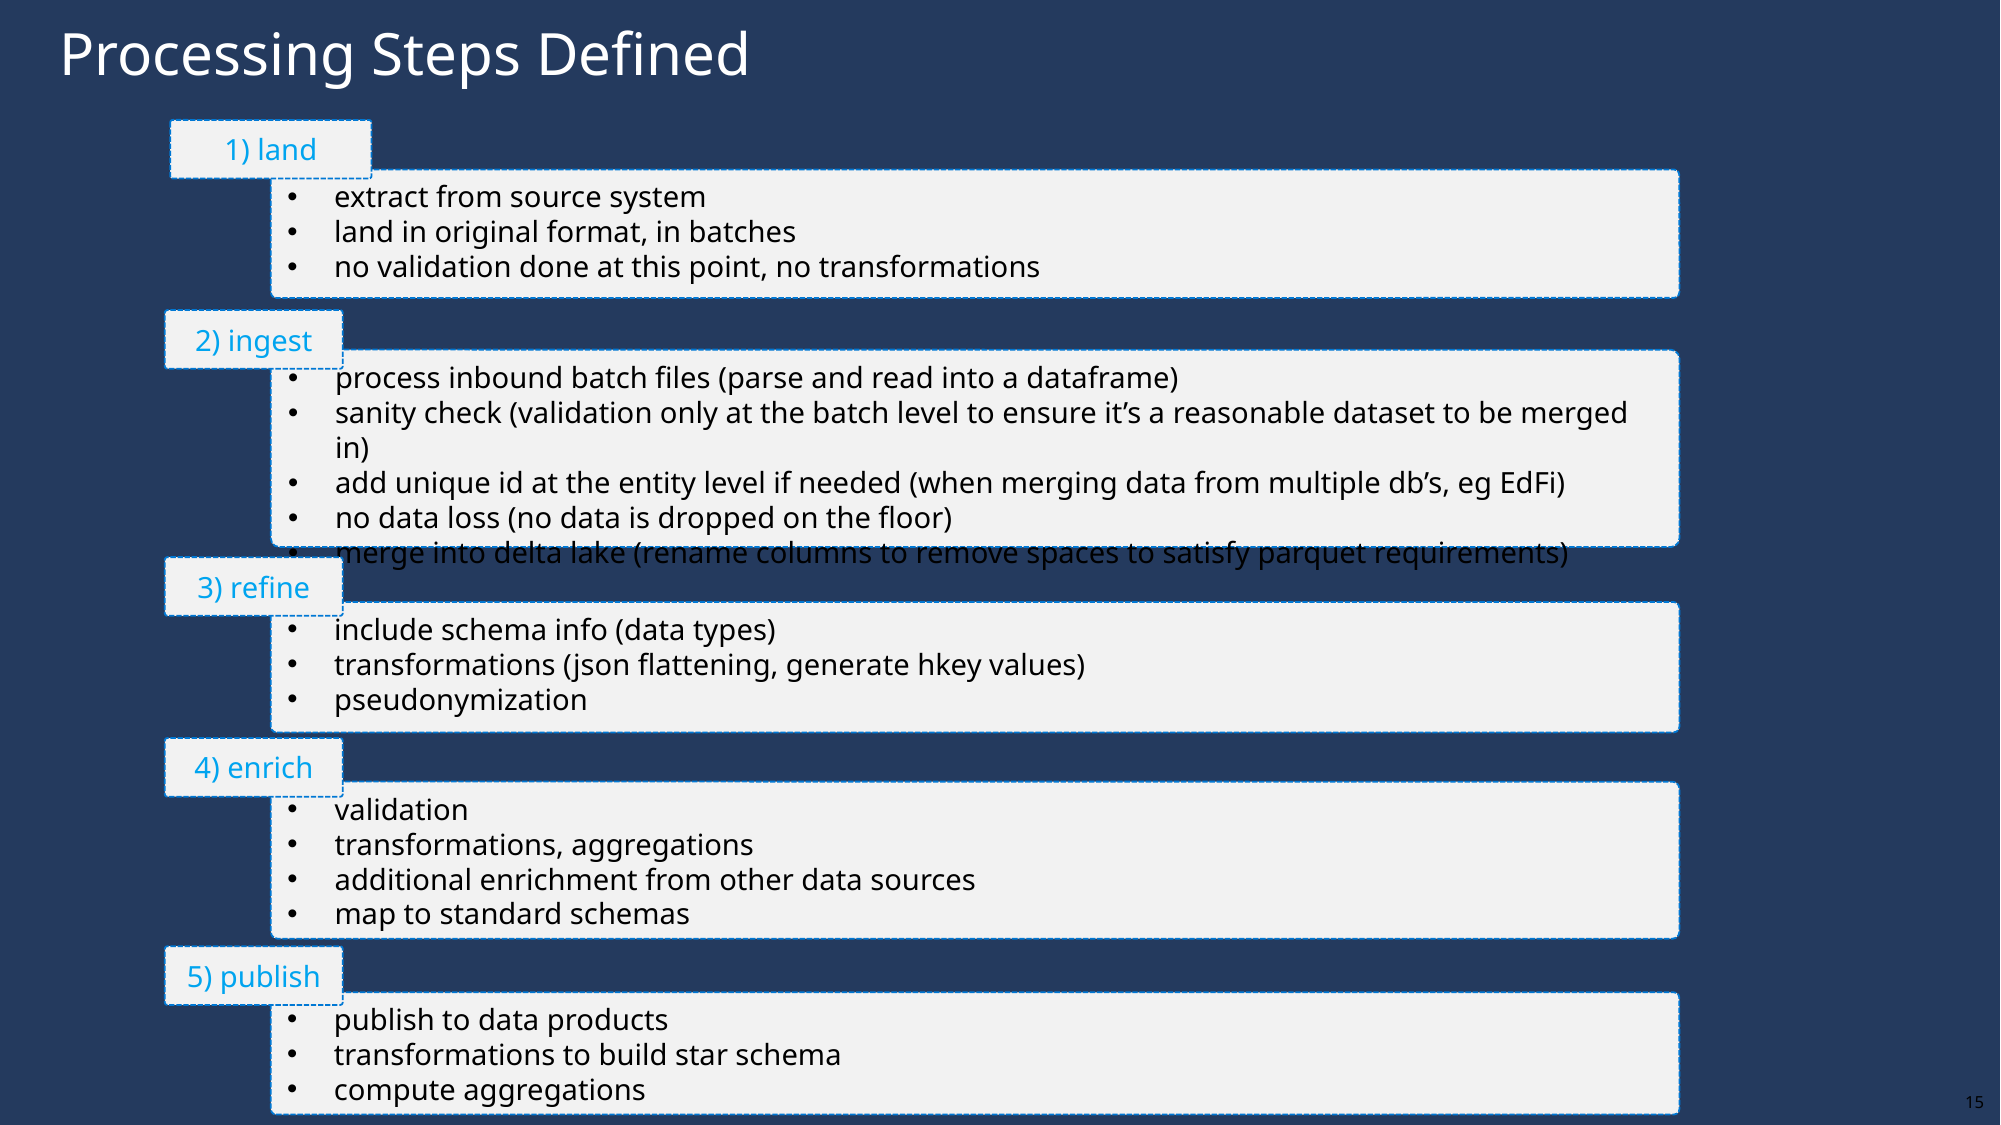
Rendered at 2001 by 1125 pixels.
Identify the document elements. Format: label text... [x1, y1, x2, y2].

text_box validation transformations, aggregations additional enrichment from other data sources map to standard schemas [269, 780, 1681, 940]
text_box 3) refine [163, 556, 344, 617]
text_box process inbound batch files (parse and read into a dataframe) sanity check (validation only at the batch level to ensure it’s a reasonable dataset to be merged in) add unique id at the entity level if needed (when merging data from multiple db’s, eg EdFi) no data loss (no data is dropped on the floor) merge into delta lake (rename columns to remove spaces to satisfy parquet requirements) [269, 348, 1681, 548]
text_box include schema info (data types) transformations (json flattening, generate hkey values) pseudonymization [269, 601, 1681, 734]
text_box 1) land [169, 118, 373, 180]
text_box Processing Steps Defined [59, 16, 752, 87]
text_box 4) enrich [163, 737, 344, 798]
text_box 2) ingest [163, 309, 344, 370]
text_box publish to data products transformations to build star schema compute aggregations [269, 991, 1681, 1116]
text_box extract from source system land in original format, in batches no validation done at this point, no transformations [269, 168, 1681, 299]
text_box 5) publish [163, 945, 344, 1006]
